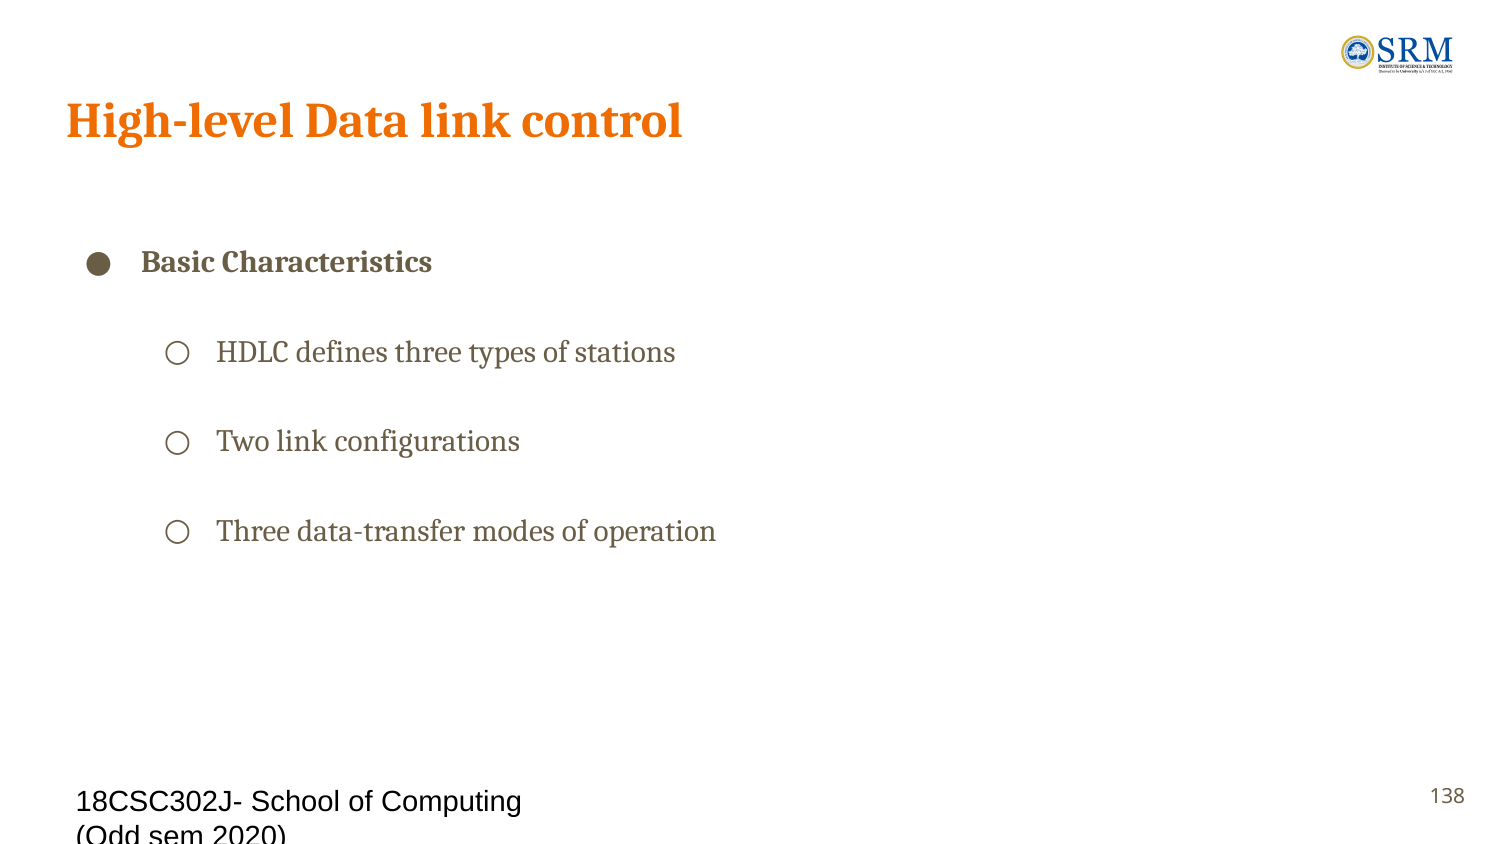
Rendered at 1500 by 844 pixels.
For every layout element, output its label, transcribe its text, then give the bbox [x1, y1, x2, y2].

picture [1339, 22, 1455, 87]
footer 18CSC302J- School of Computing (Odd sem 2020) [64, 776, 571, 822]
title High-level Data link control [51, 72, 1449, 189]
slide_number 138 [1389, 764, 1480, 830]
list Basic Characteristics HDLC defines three types of stations Two link configurations Three data-transfer modes of operation [51, 207, 1449, 750]
